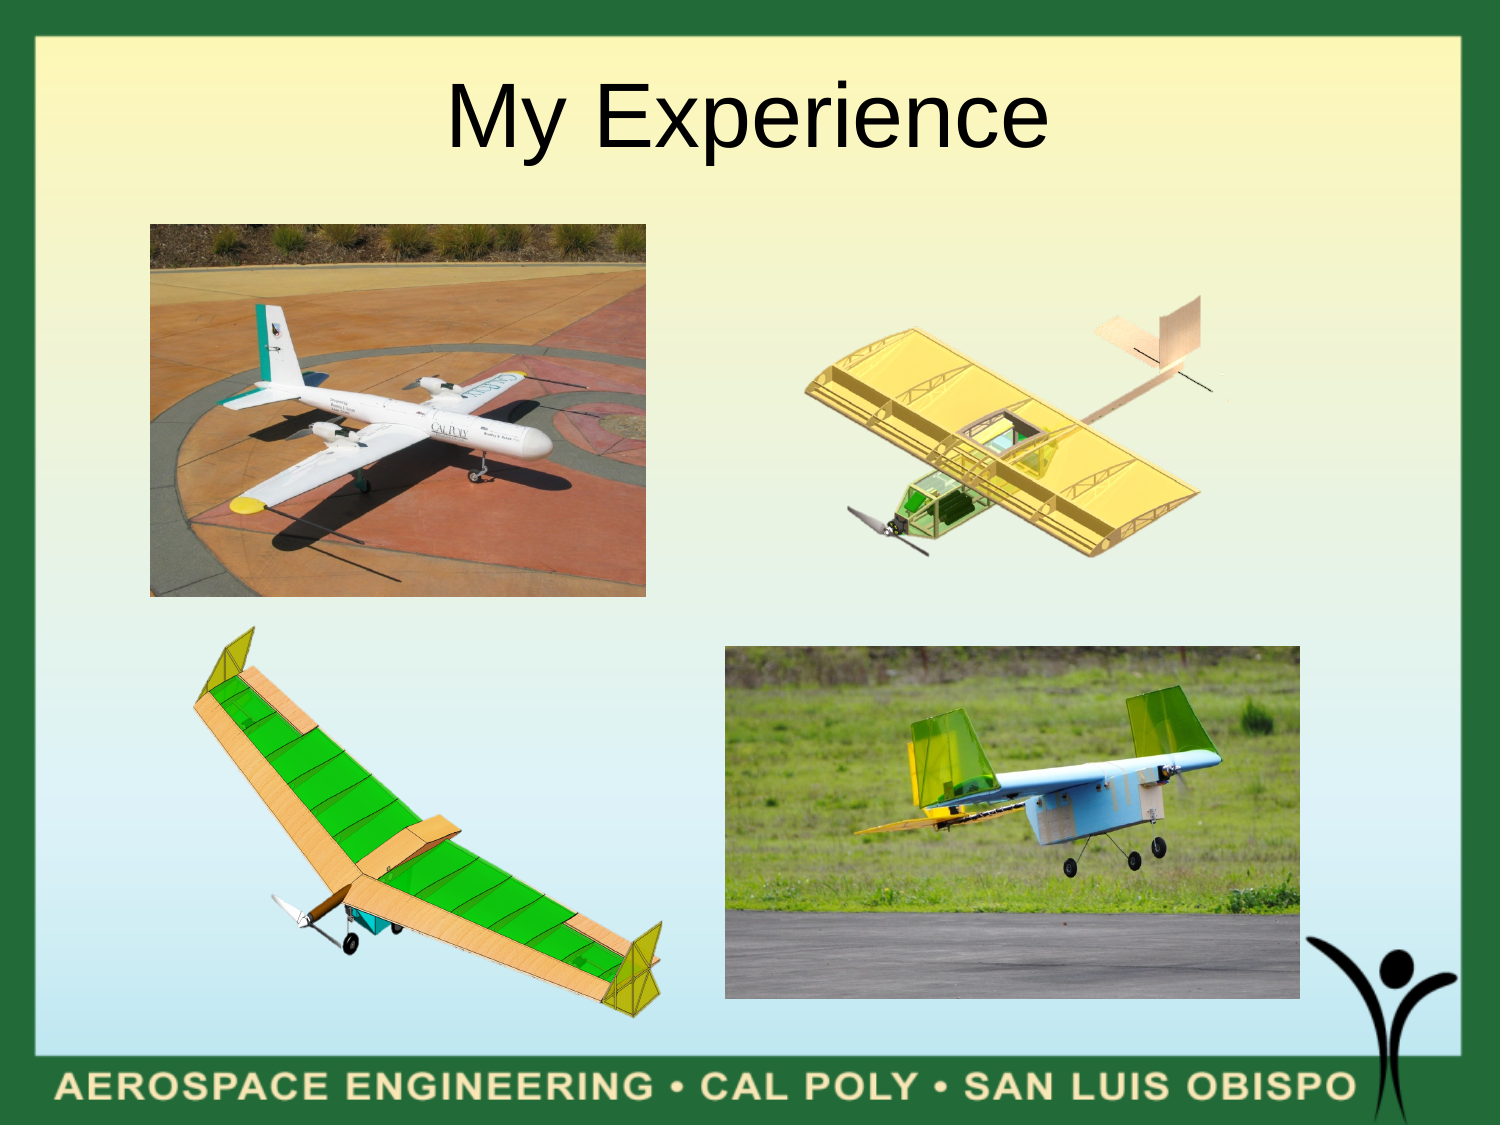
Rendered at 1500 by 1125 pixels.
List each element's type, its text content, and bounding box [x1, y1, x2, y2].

picture [0, 0, 1500, 1125]
title My Experience [101, 33, 1397, 188]
